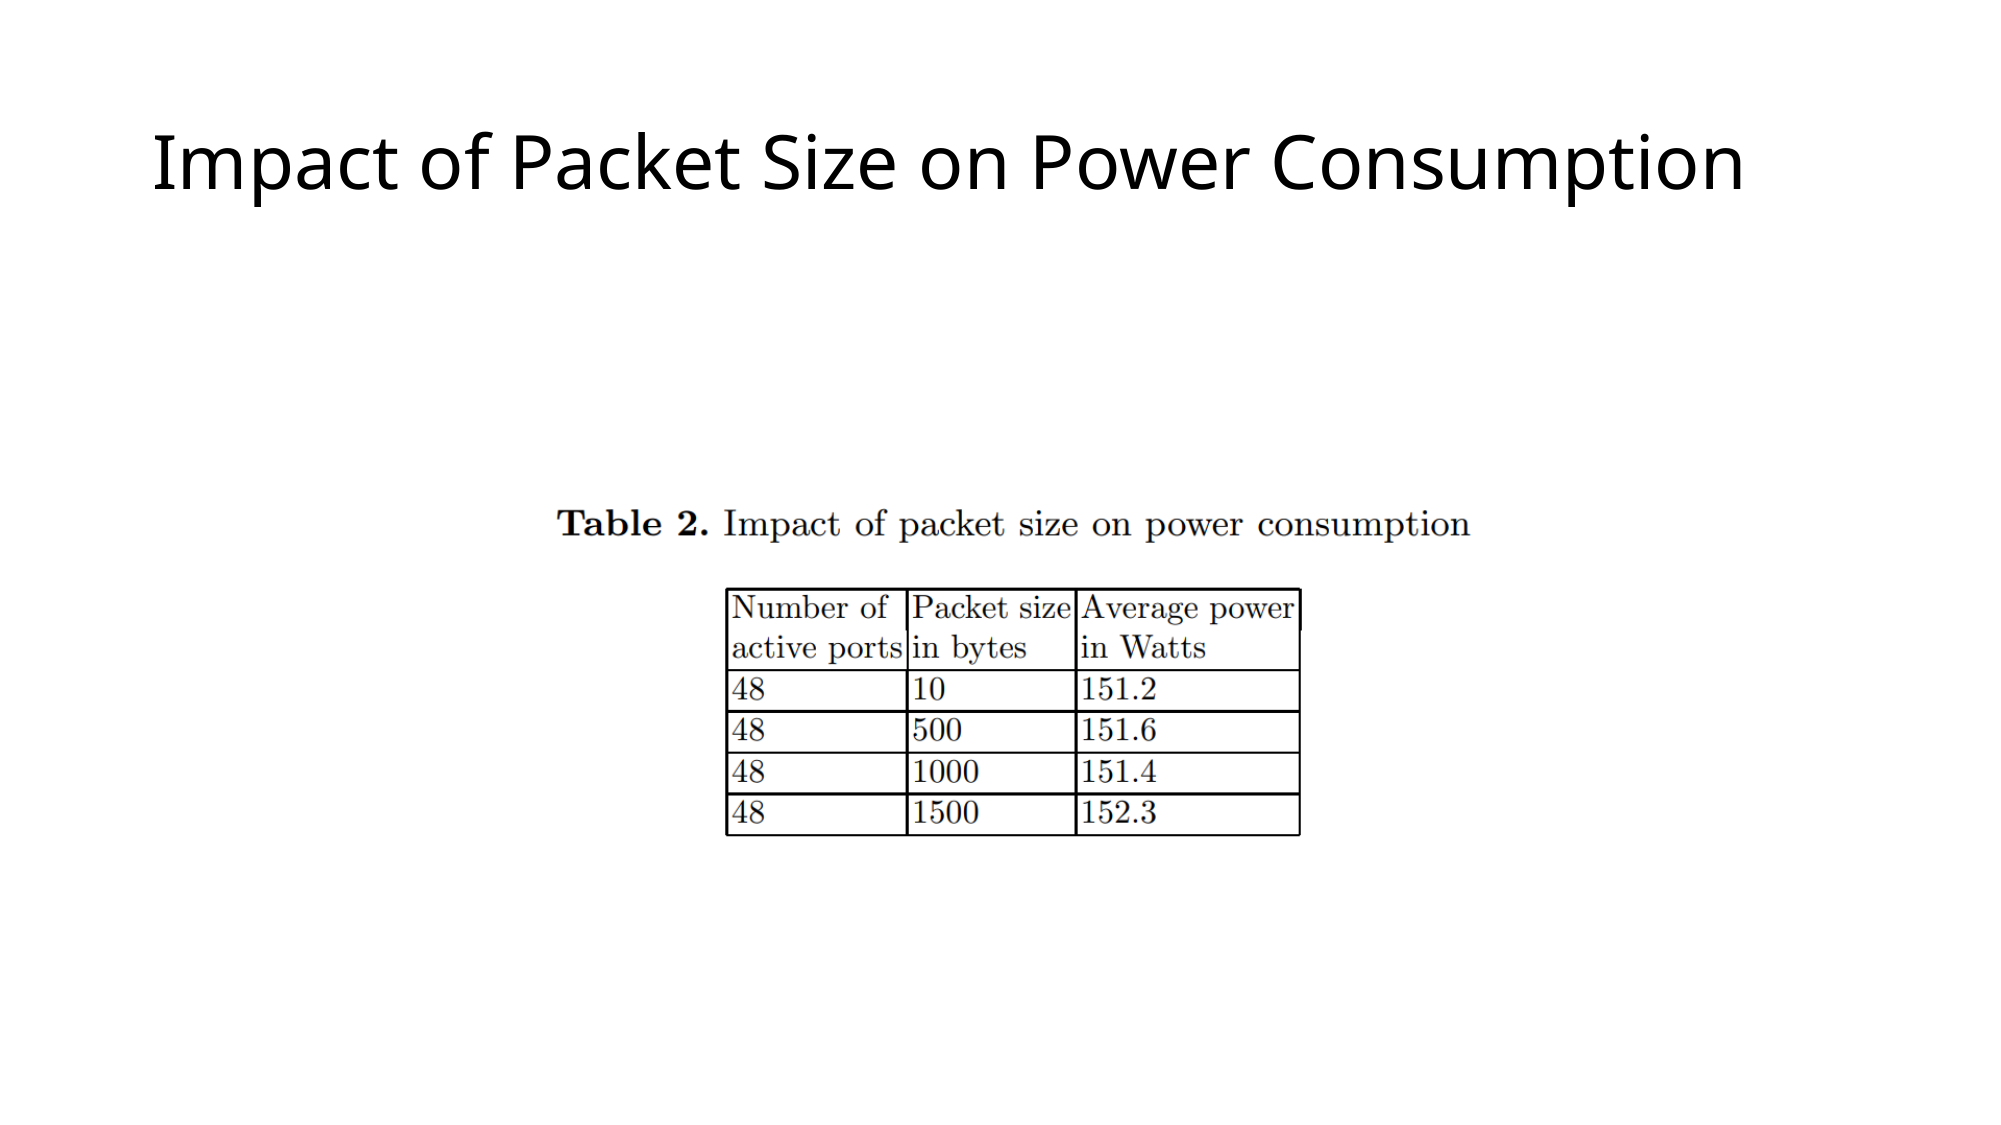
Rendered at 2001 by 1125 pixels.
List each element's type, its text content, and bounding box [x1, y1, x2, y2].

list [498, 479, 1502, 853]
title Impact of Packet Size on Power Consumption [137, 59, 1863, 213]
